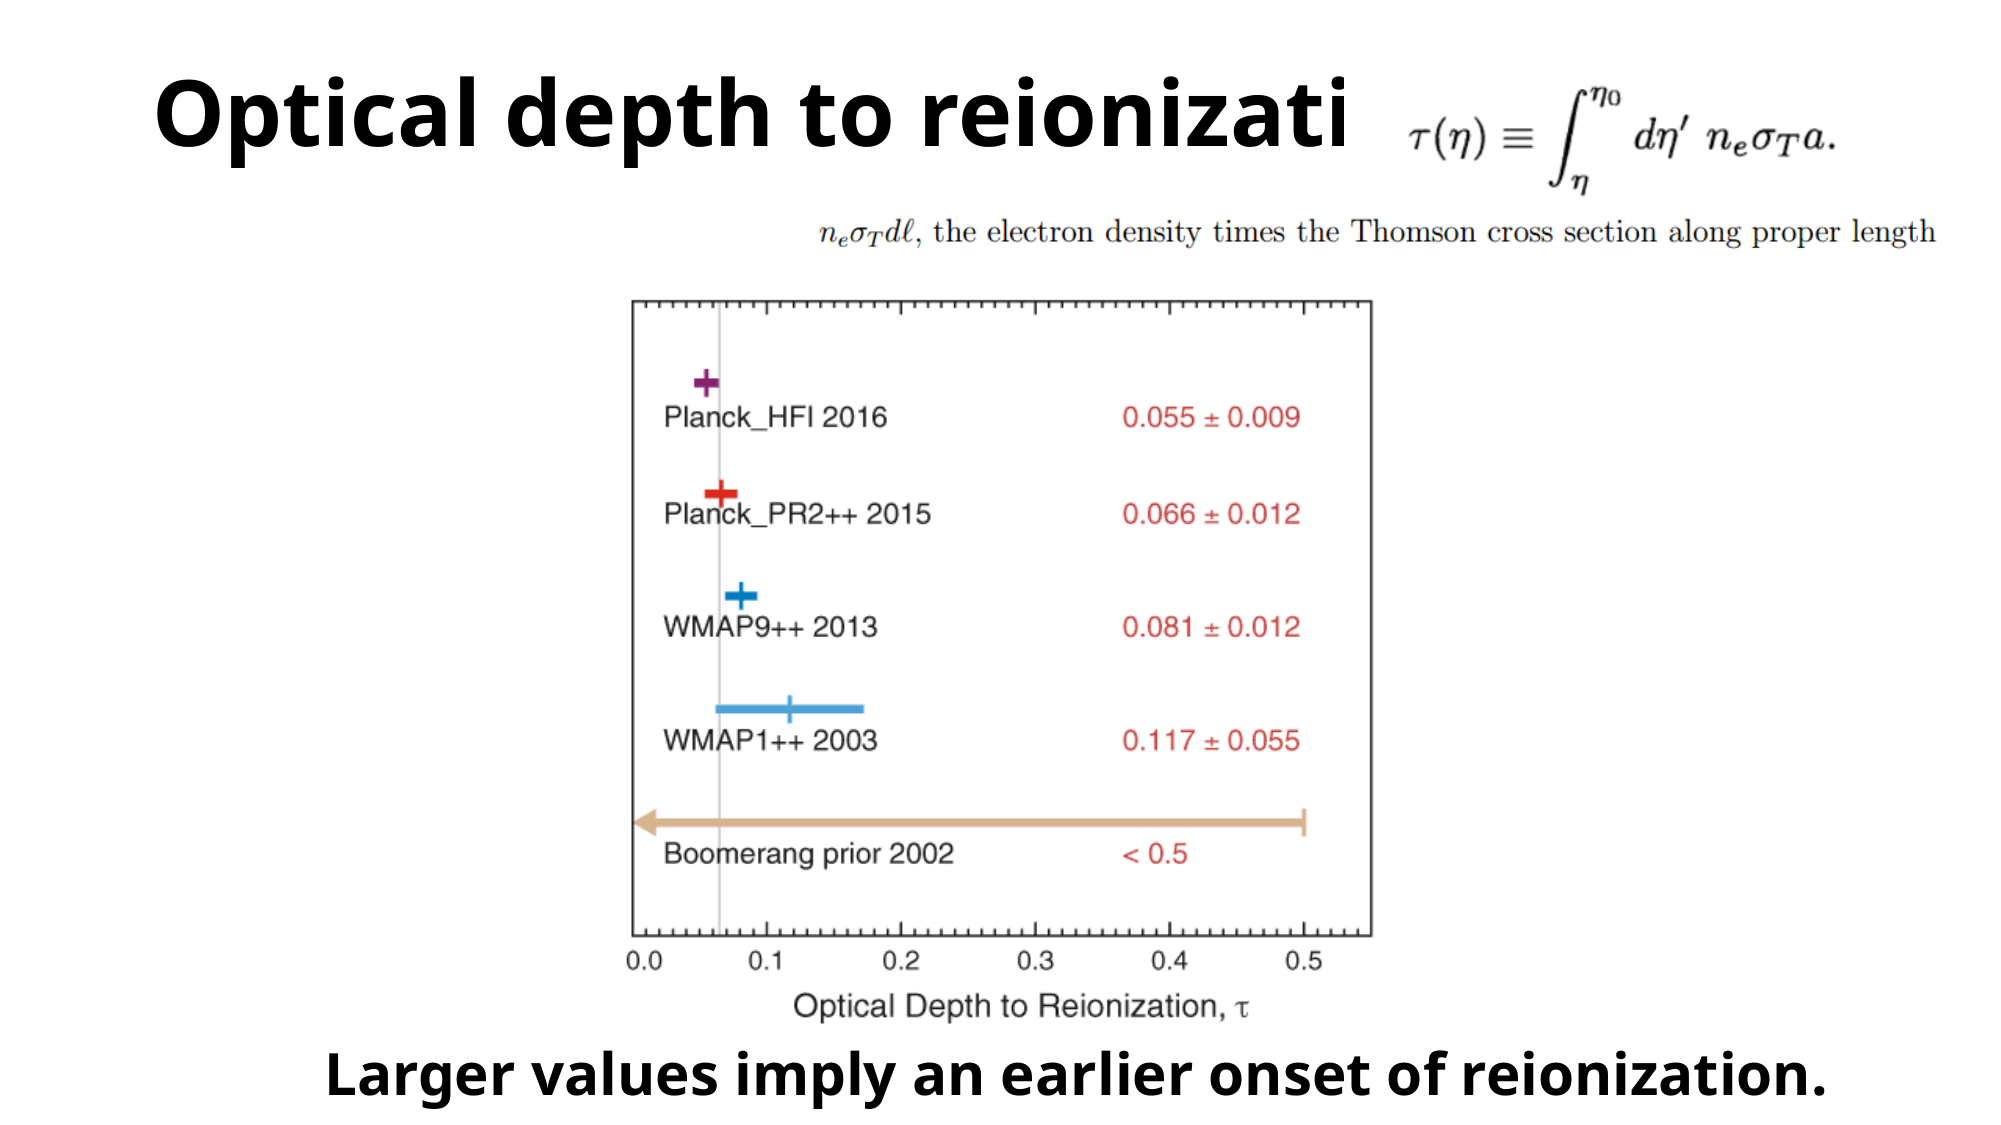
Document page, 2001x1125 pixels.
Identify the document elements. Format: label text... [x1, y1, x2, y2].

picture [815, 59, 1938, 257]
text_box Optical depth to reionization [137, 59, 1344, 180]
picture [624, 291, 1375, 1030]
text_box Larger values imply an earlier onset of reionization. [309, 1029, 1859, 1115]
